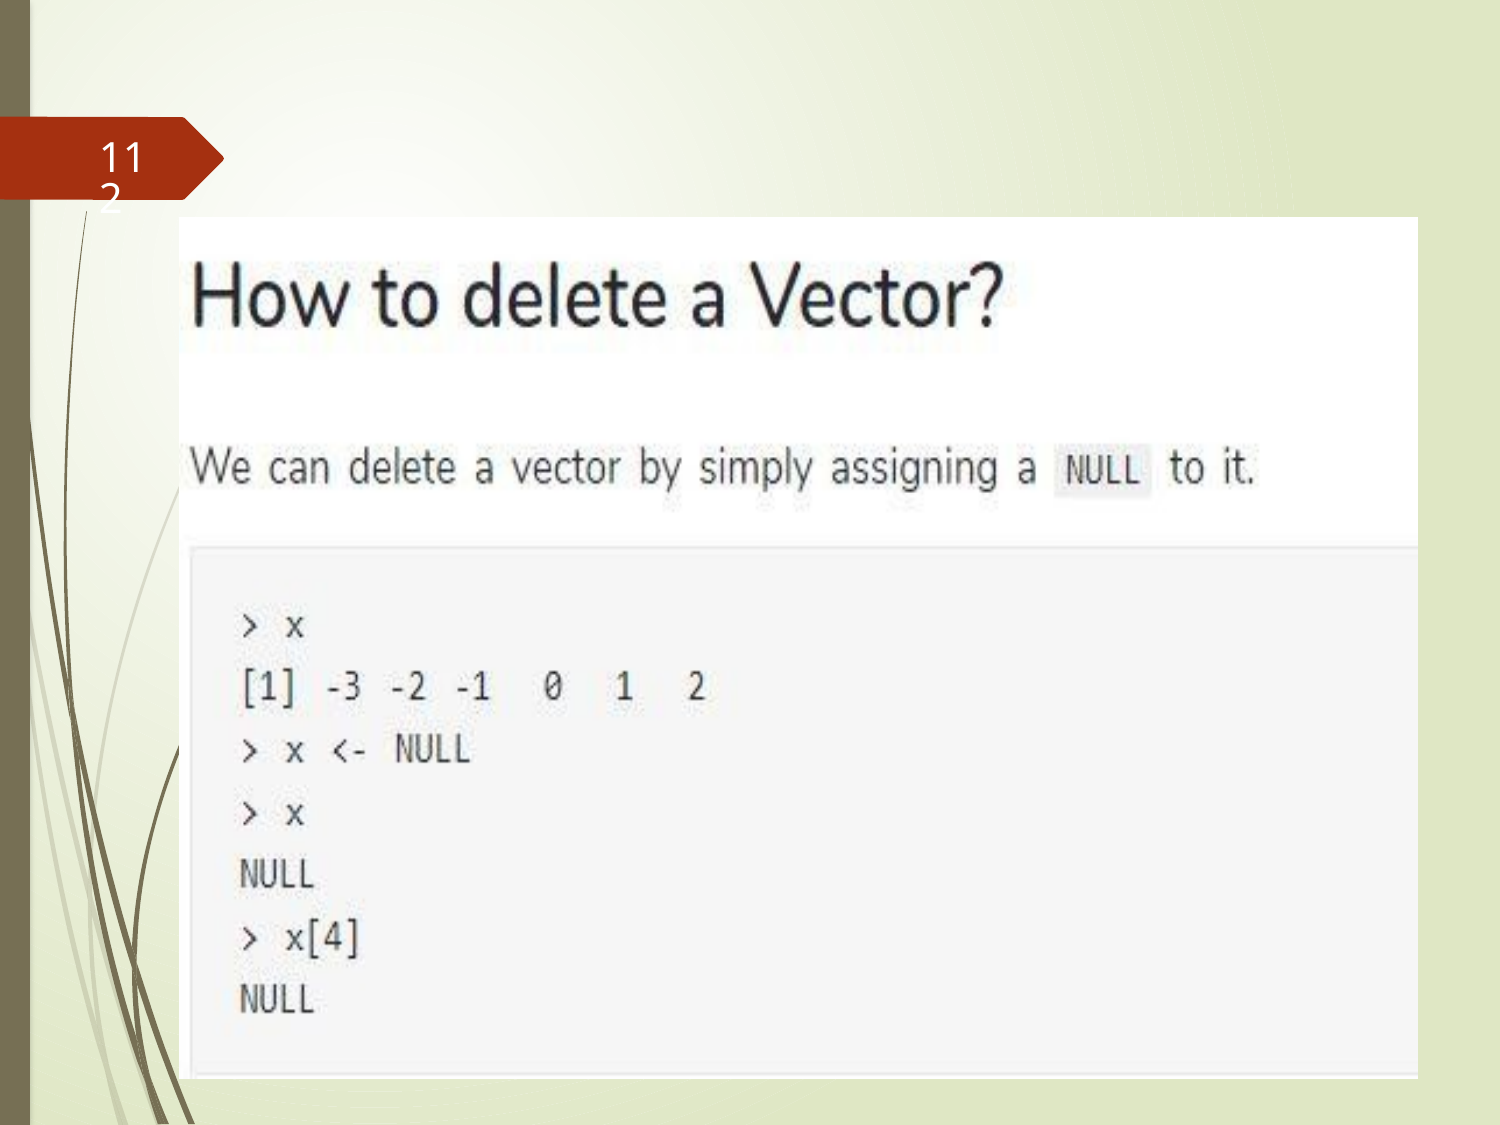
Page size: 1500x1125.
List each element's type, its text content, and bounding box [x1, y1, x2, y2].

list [179, 216, 1418, 1080]
slide_number 112 [83, 129, 180, 190]
